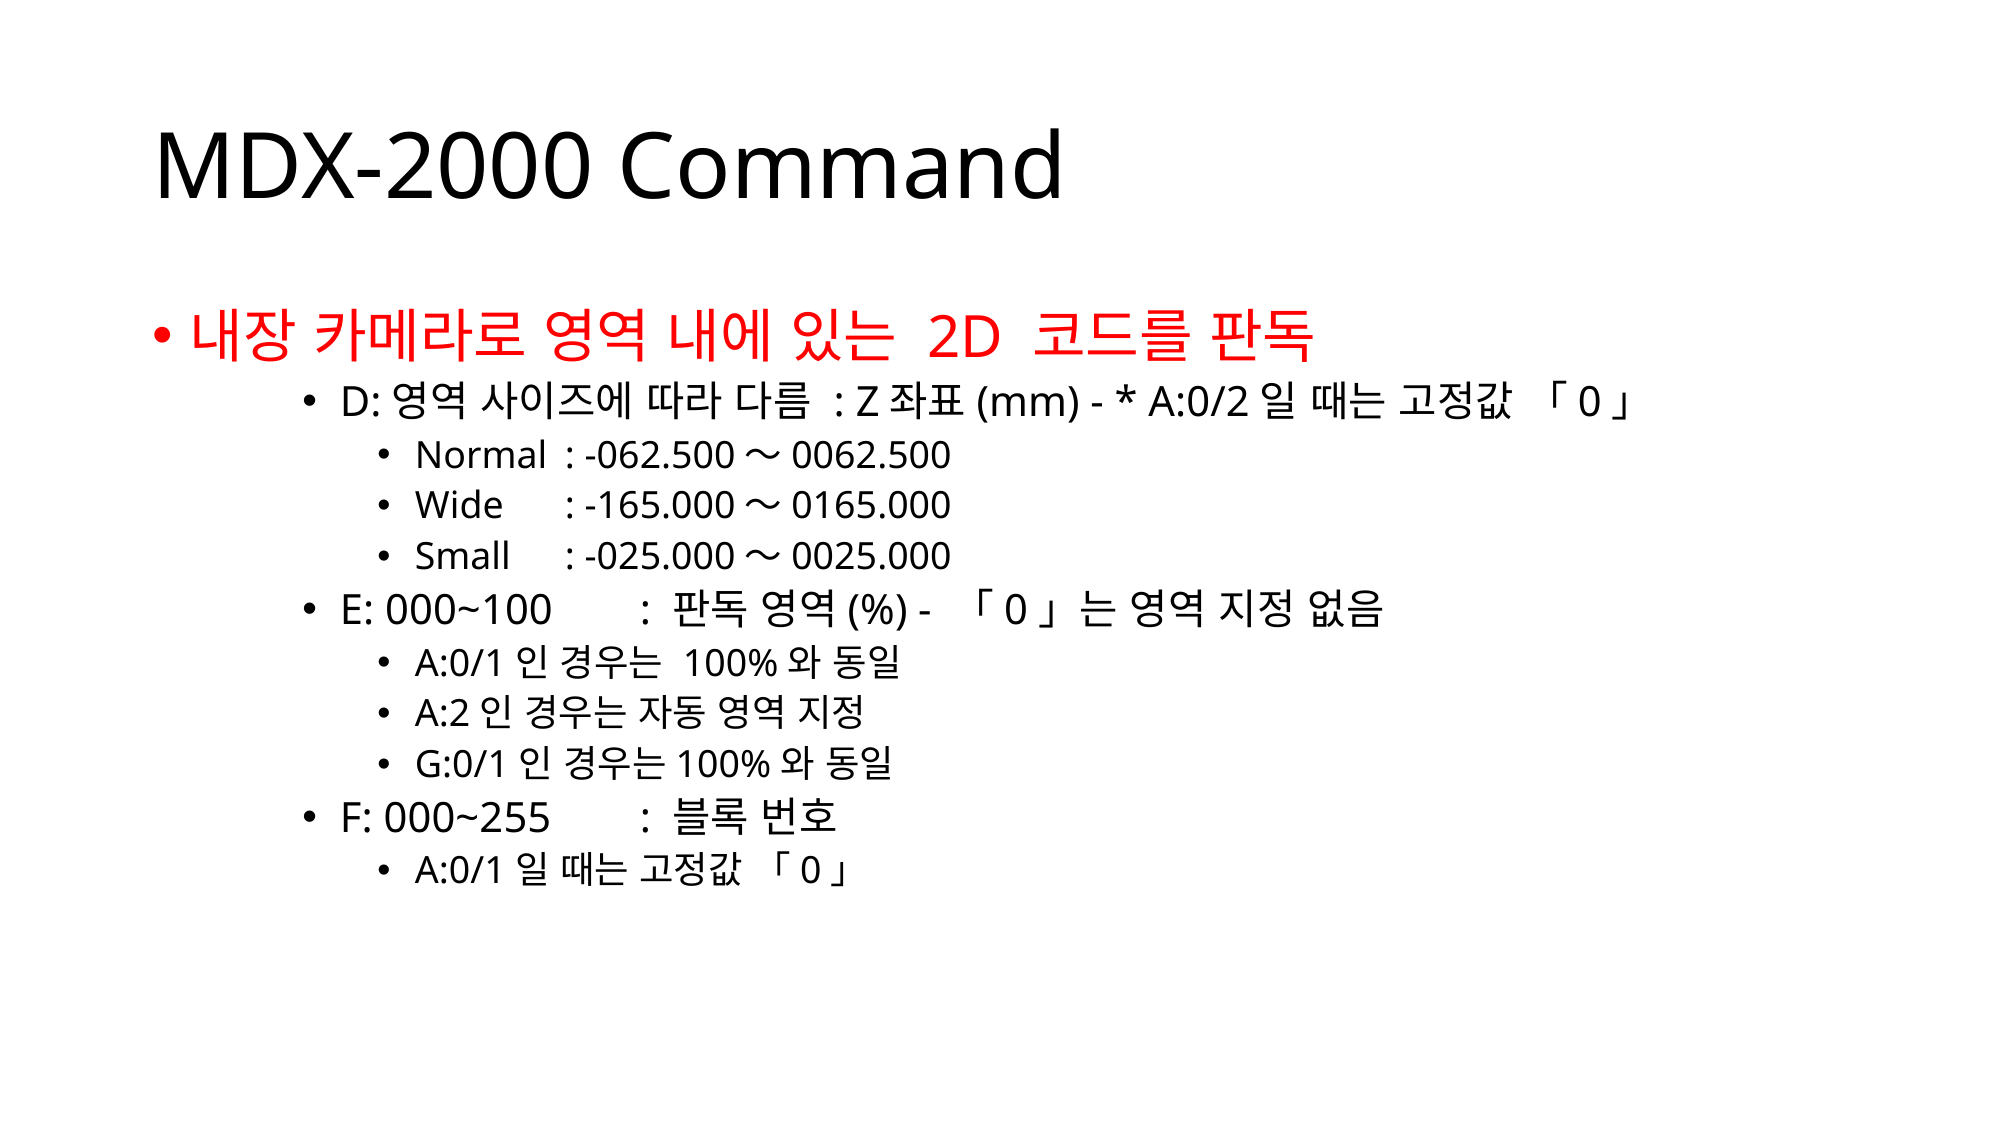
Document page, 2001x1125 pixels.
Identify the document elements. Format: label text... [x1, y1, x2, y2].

title MDX-2000 Command [137, 59, 1863, 278]
list 내장 카메라로 영역 내에 있는 2D 코드를 판독 D:영역 사이즈에 따라 다름 : Z좌표(mm) - * A:0/2일 때는 고정값 「0」 Normal : -062.500～0062.500 Wide : -165.000～0165.000 Small : -025.000～0025.000 E: 000~100 : 판독 영역(%) - 「0」는 영역 지정 없음 A:0/1인 경우는 100%와 동일 A:2인 경우는 자동 영역 지정 G:0/1인 경우는100%와 동일 F: 000~255 : 블록 번호 A:0/1일 때는 고정값 「0」 [137, 299, 1863, 1014]
